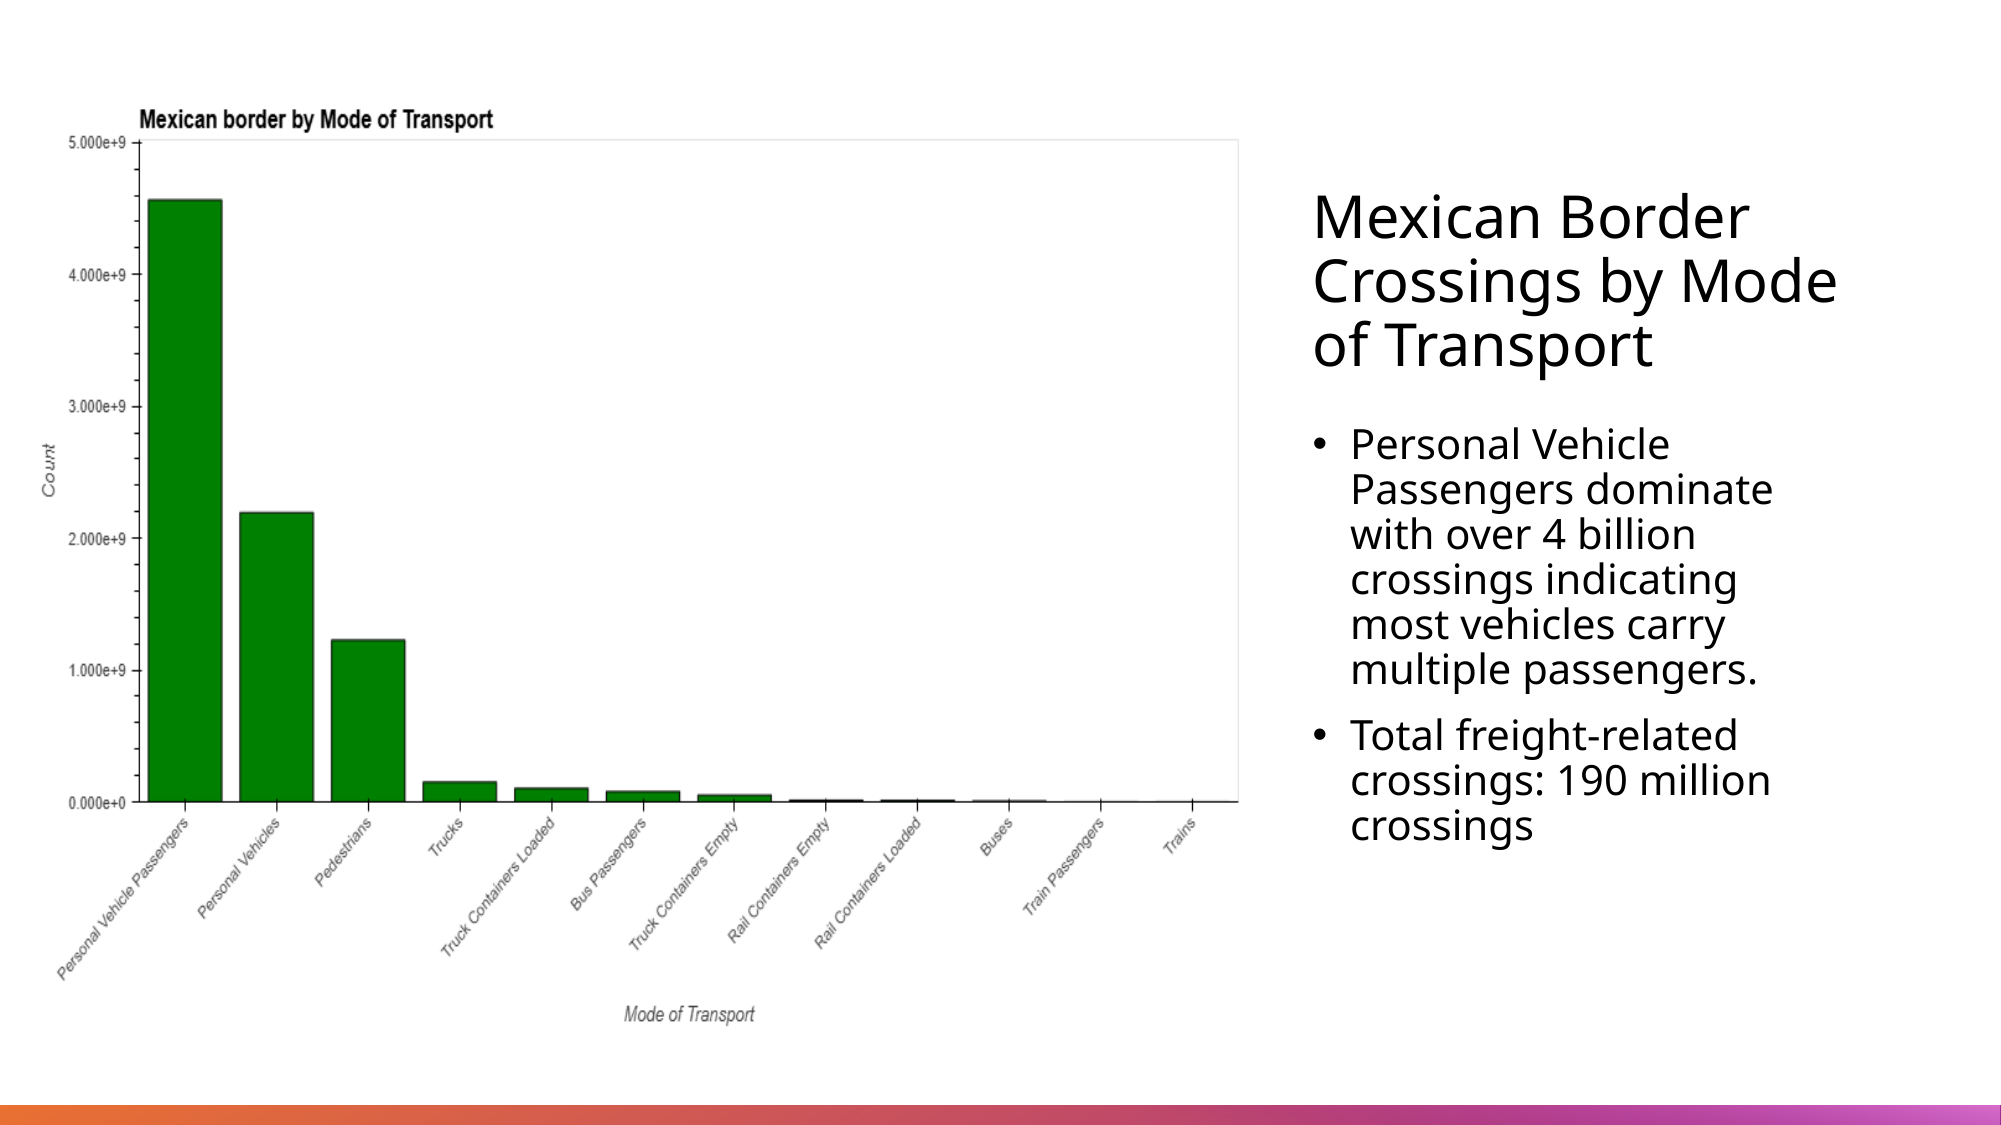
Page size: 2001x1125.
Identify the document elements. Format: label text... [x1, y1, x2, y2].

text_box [0, 1104, 2000, 1125]
title Mexican Border Crossings by Mode of Transport [1297, 121, 1863, 387]
picture [35, 93, 1275, 1032]
list Personal Vehicle Passengers dominate with over 4 billion crossings indicating most vehicles carry multiple passengers. Total freight-related crossings: 190 million crossings [1297, 415, 1863, 982]
